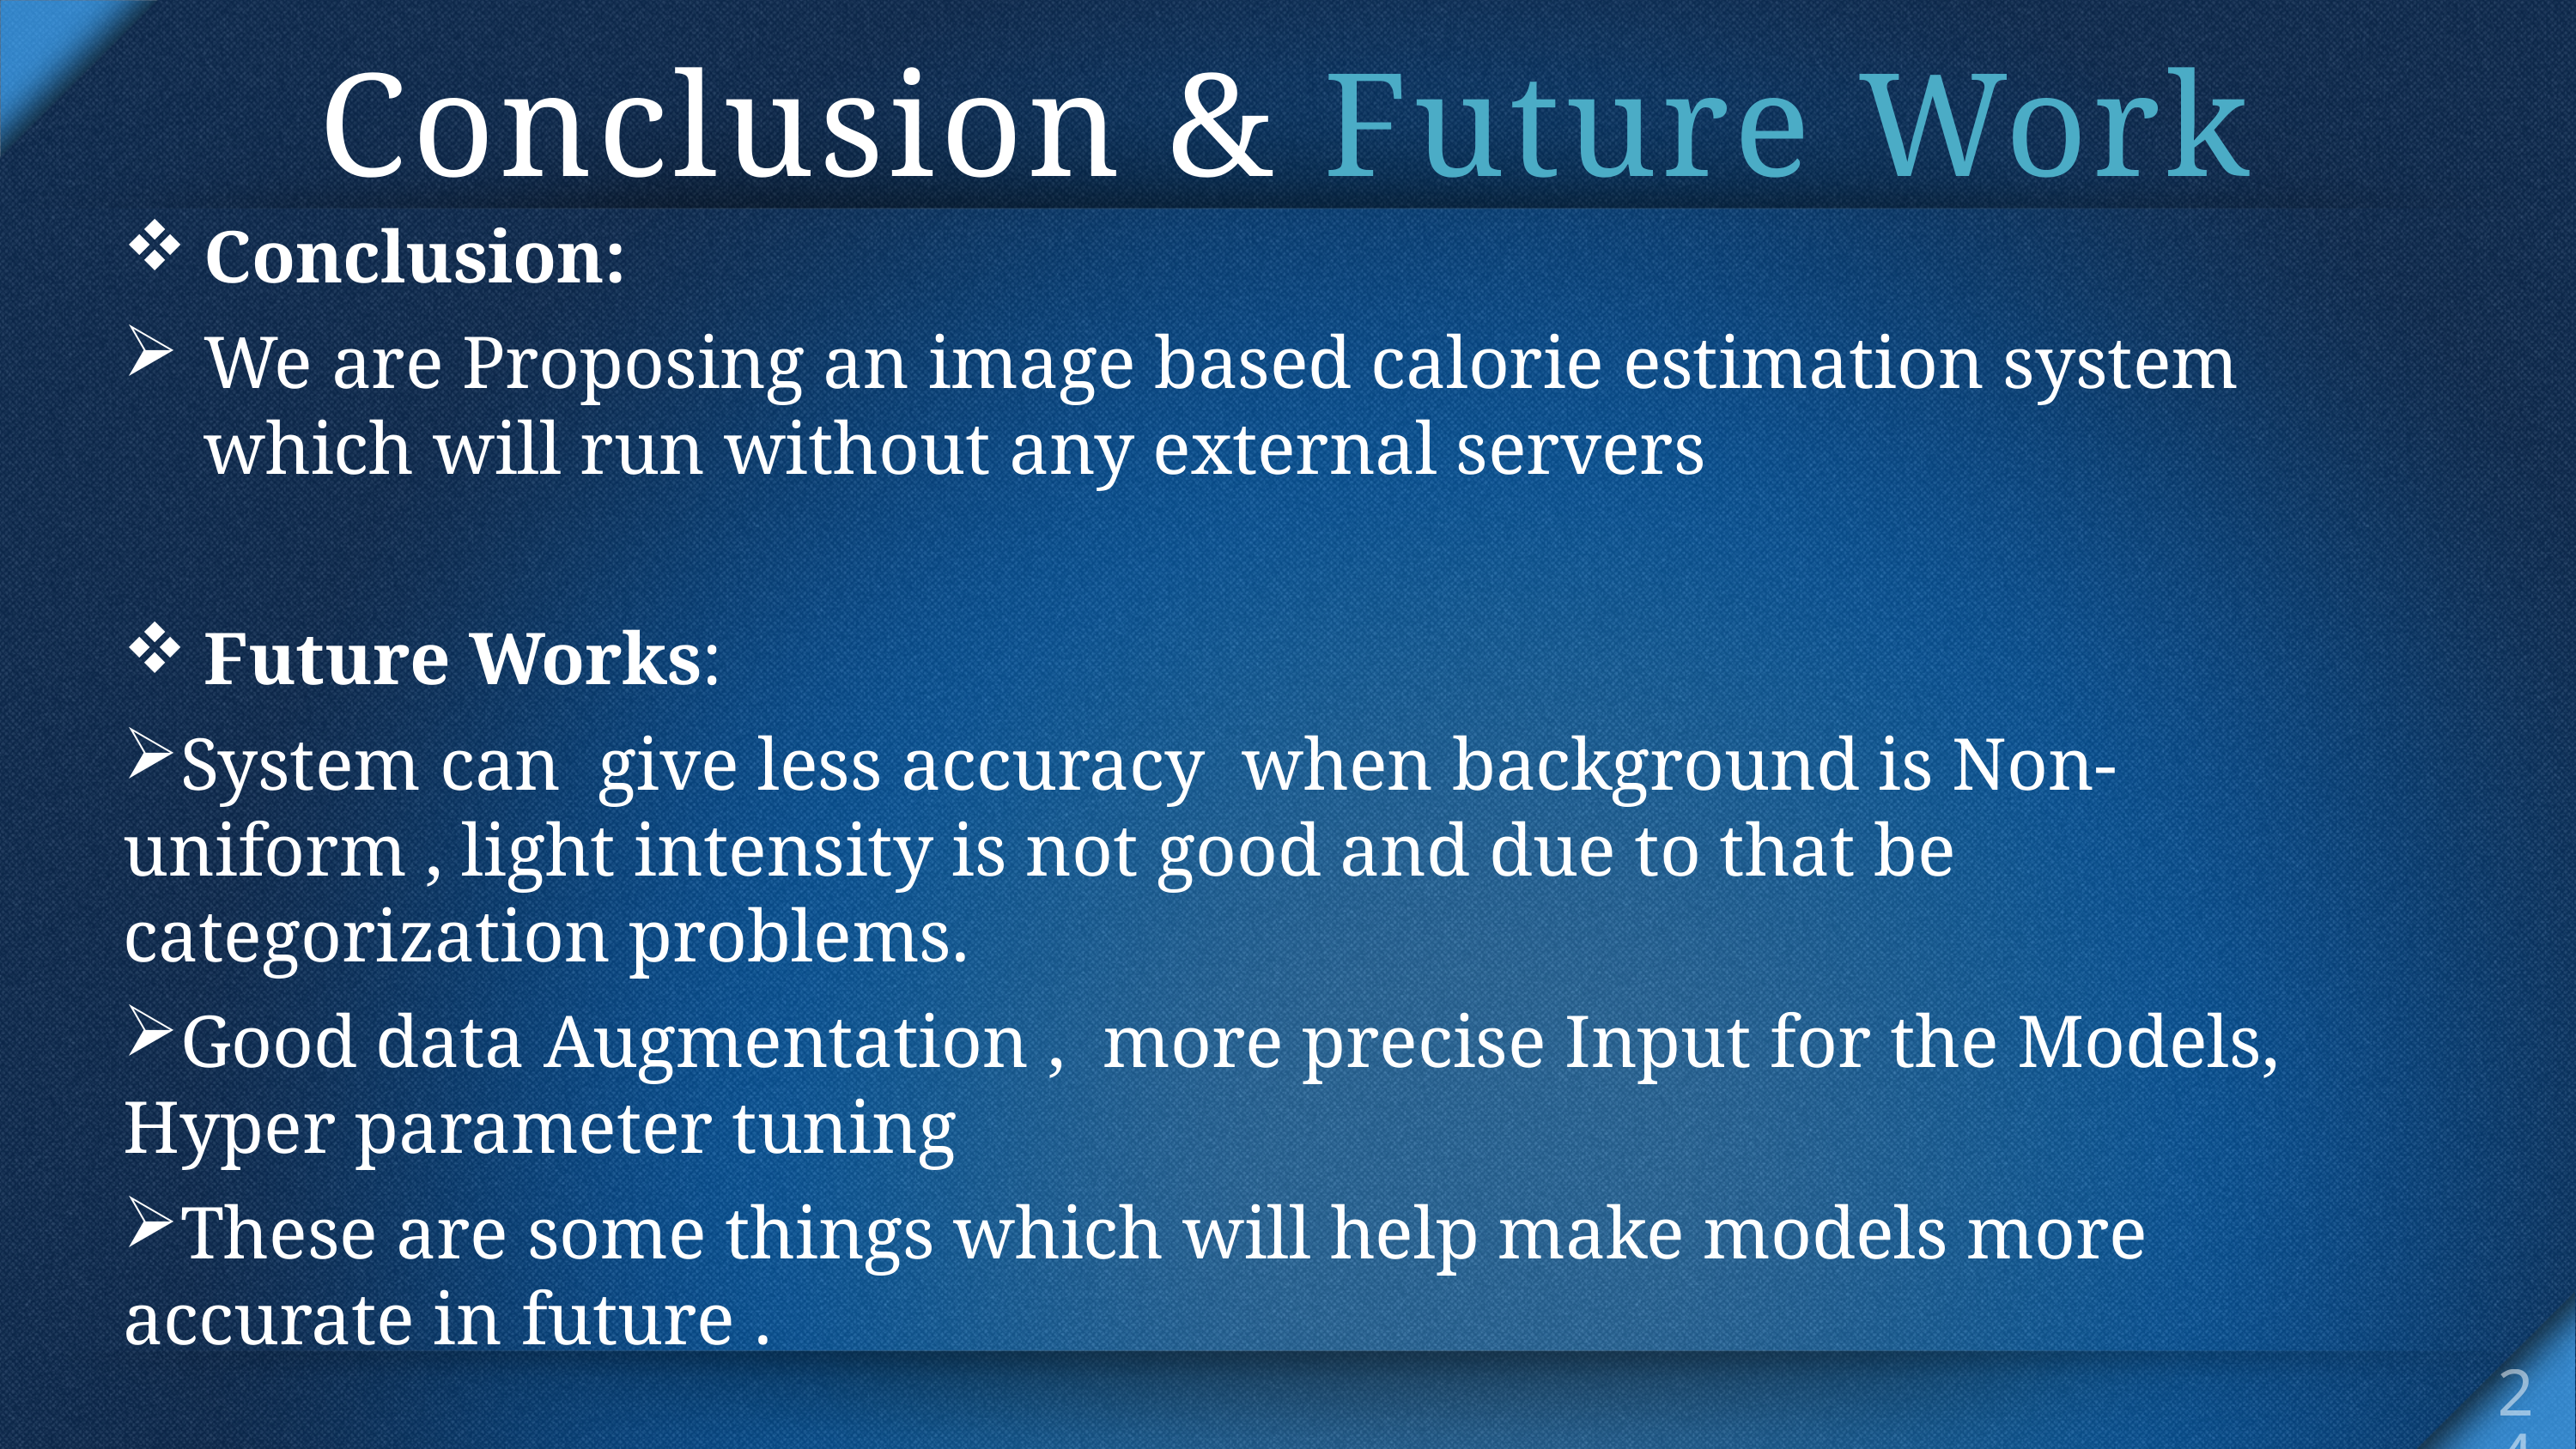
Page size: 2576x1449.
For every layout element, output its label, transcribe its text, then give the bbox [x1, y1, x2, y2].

picture [0, 0, 2576, 1449]
title Conclusion & Future Work [125, 34, 2445, 204]
slide_number 24 [2474, 1356, 2576, 1434]
list Conclusion: We are Proposing an image based calorie estimation system which will run without any external servers Future Works: System can give less accuracy when background is Non-uniform , light intensity is not good and due to that be categorization problems. Good data Augmentation , more precise Input for the Models, Hyper parameter tuning These are some things which will help make models more accurate in future . [100, 227, 2445, 1343]
picture [2567, 1434, 2576, 1449]
